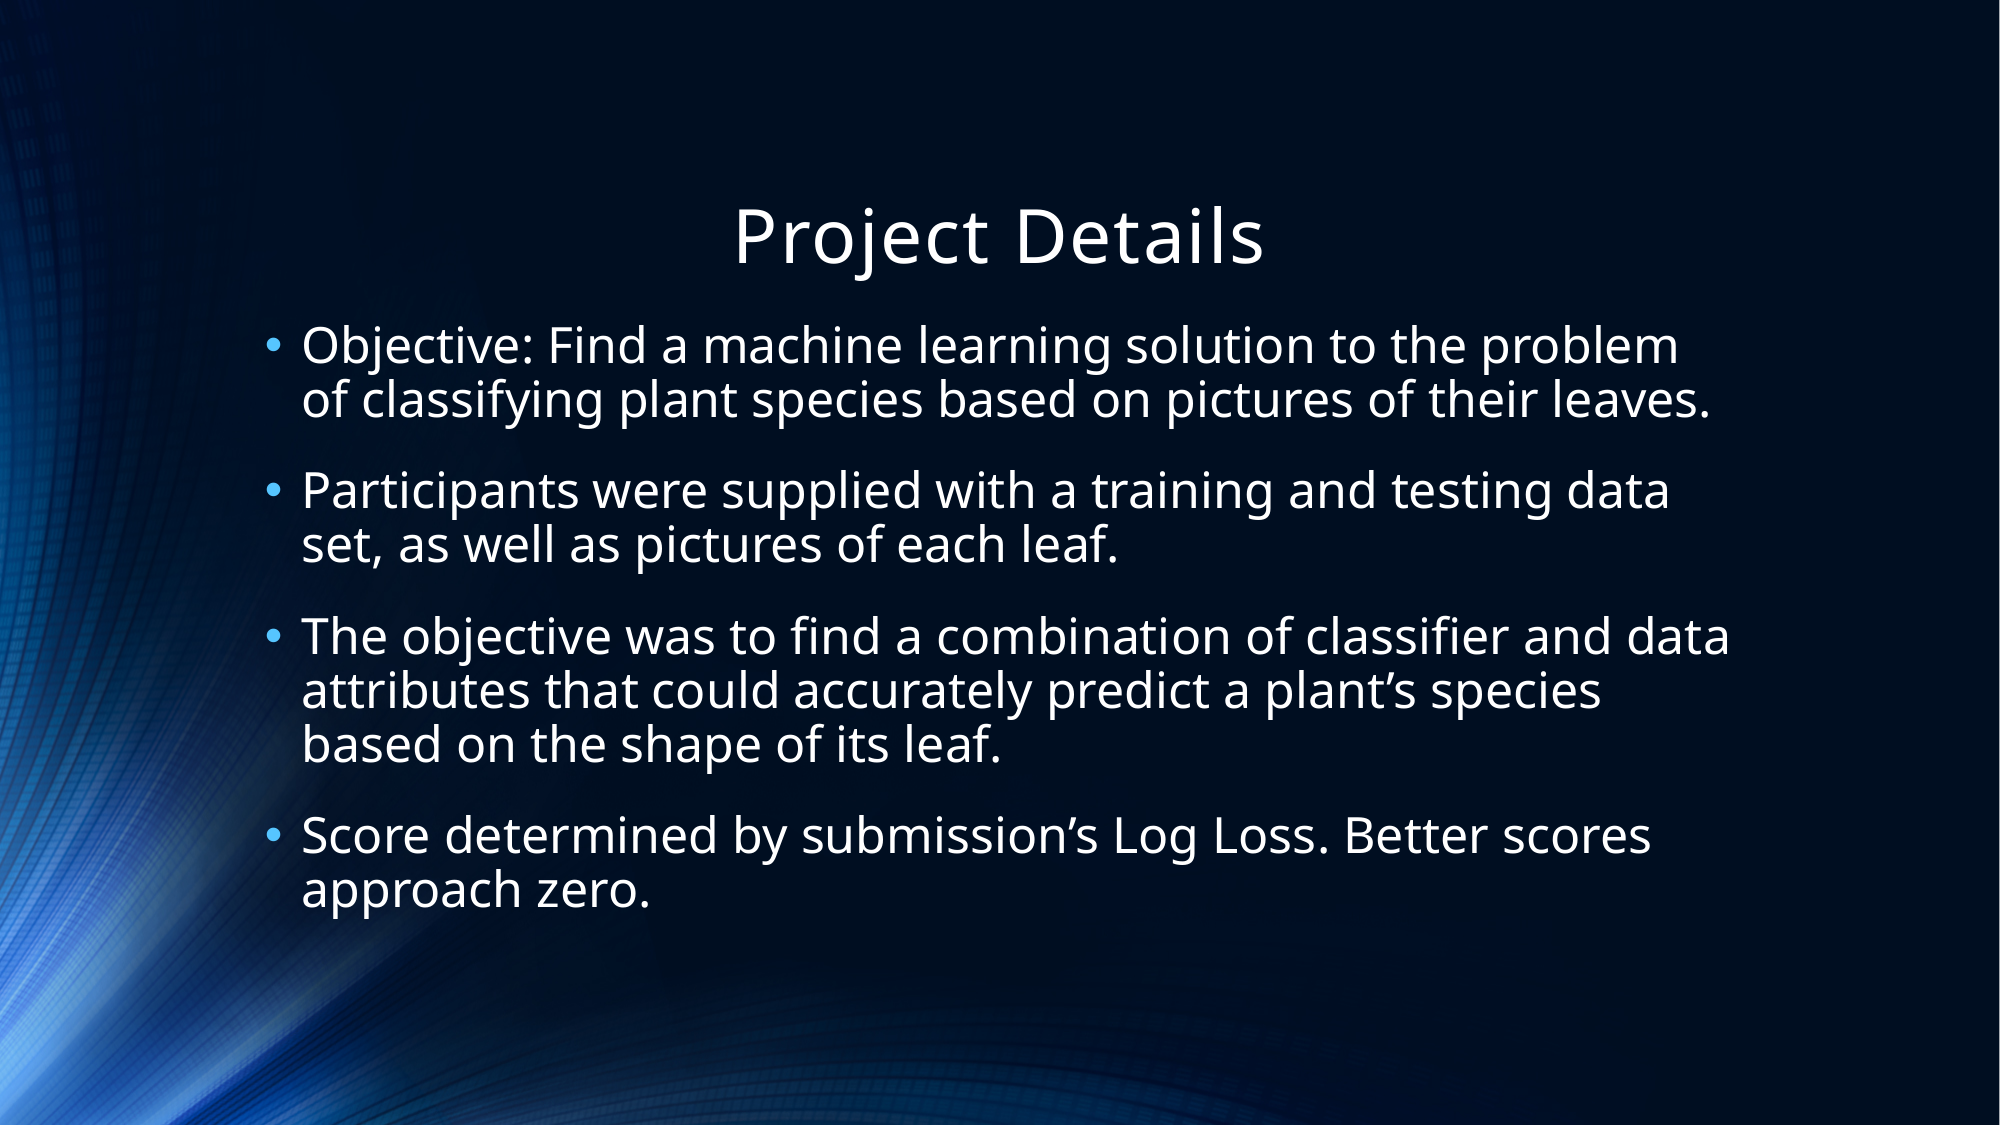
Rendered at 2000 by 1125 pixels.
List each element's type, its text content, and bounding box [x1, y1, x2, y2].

title Project Details [249, 62, 1750, 288]
picture [0, 0, 2000, 1125]
list Objective: Find a machine learning solution to the problem of classifying plant species based on pictures of their leaves. Participants were supplied with a training and testing data set, as well as pictures of each leaf. The objective was to find a combination of classifier and data attributes that could accurately predict a plant’s species based on the shape of its leaf. Score determined by submission’s Log Loss. Better scores approach zero. [249, 312, 1749, 988]
